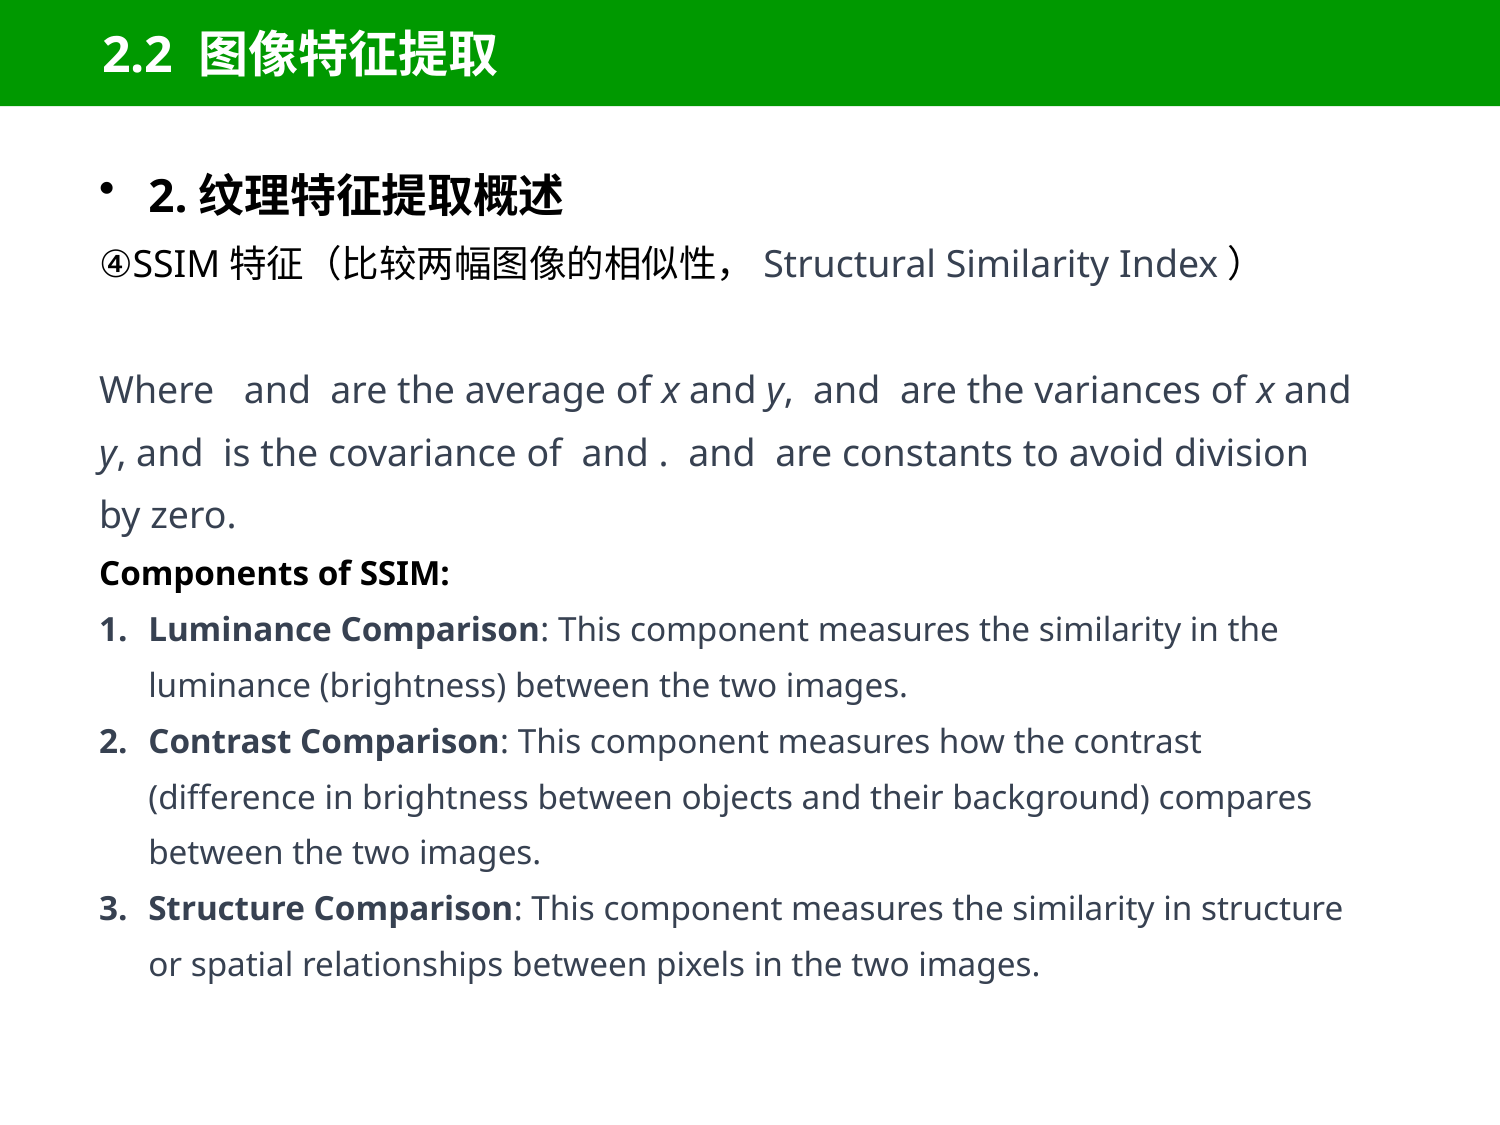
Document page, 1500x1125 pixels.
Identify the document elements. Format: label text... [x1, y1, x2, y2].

title 2.2 图像特征提取 [86, 0, 1007, 106]
